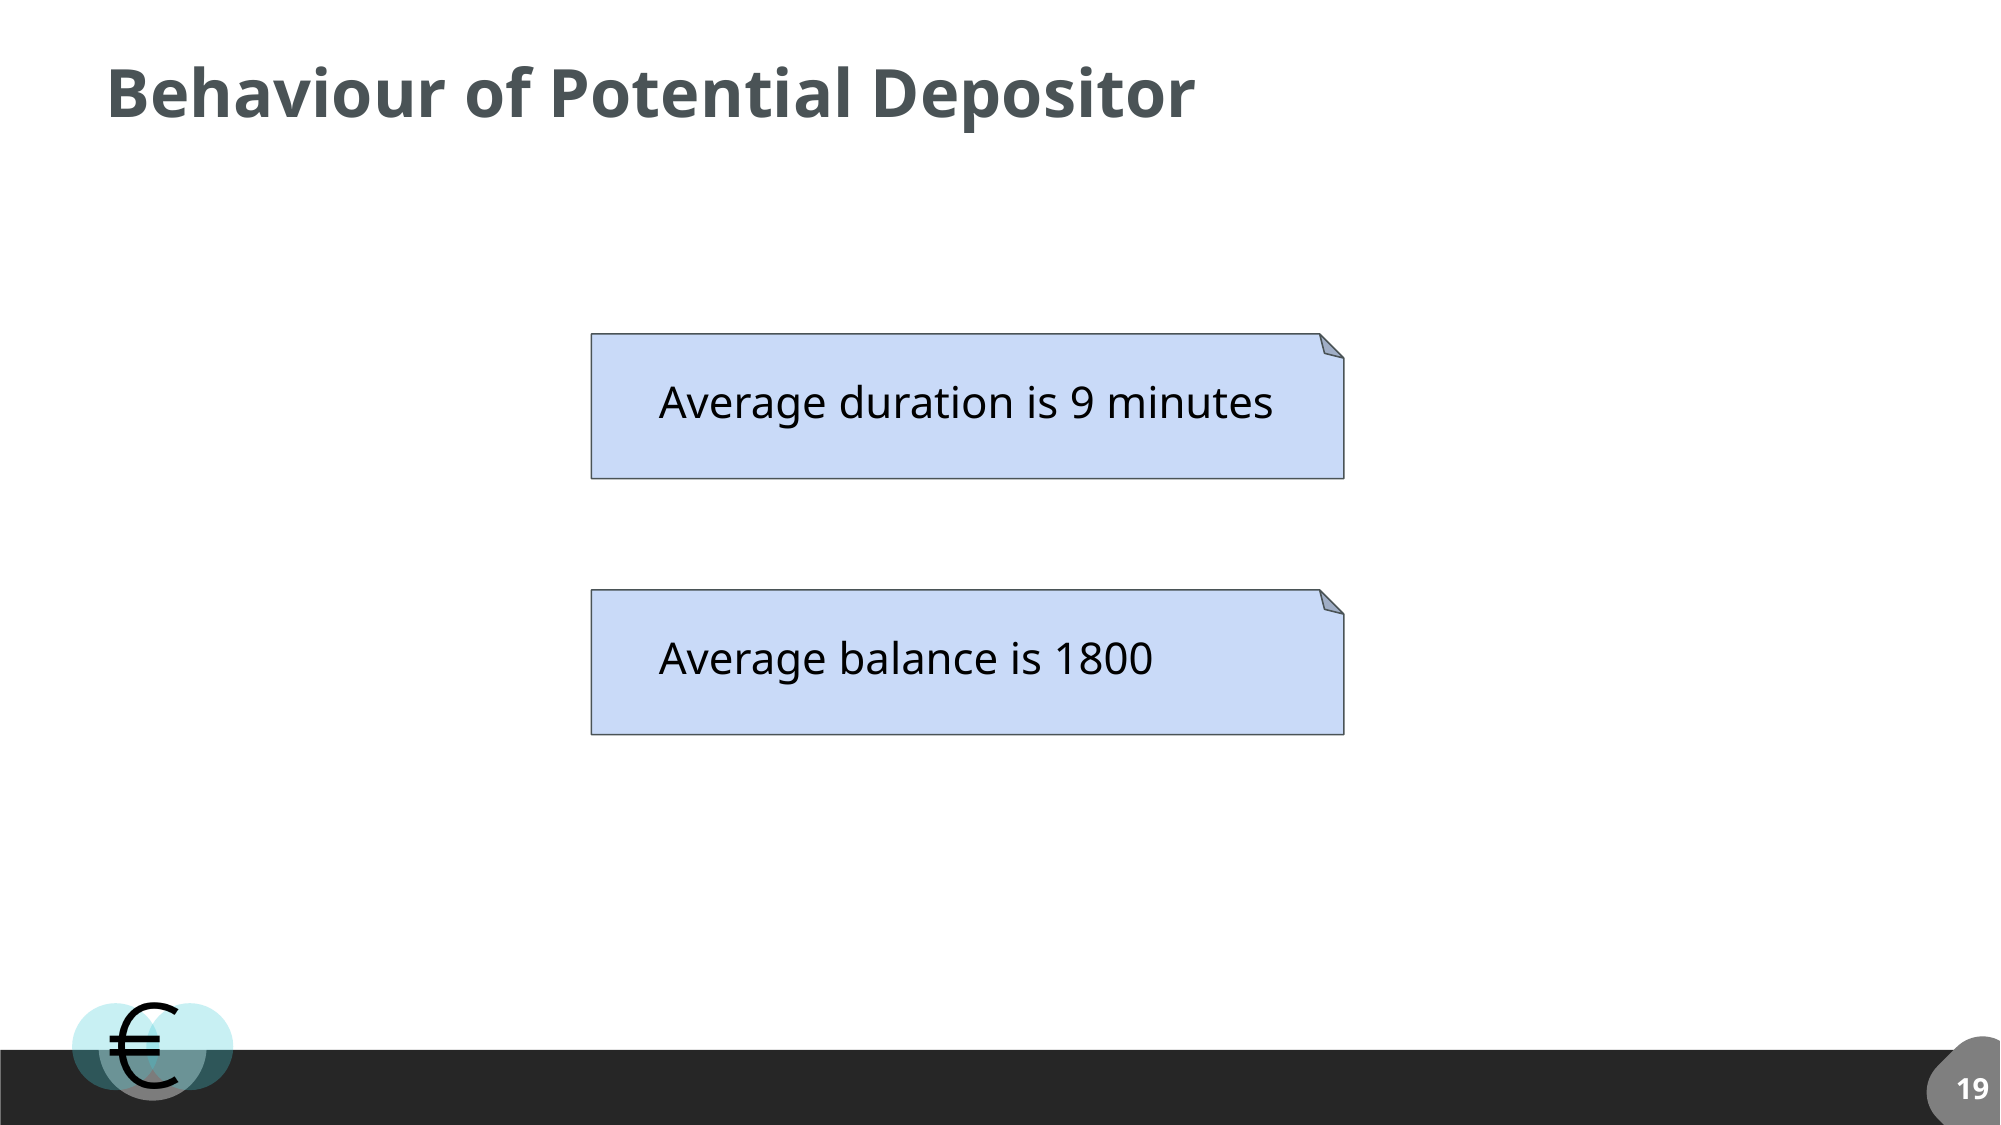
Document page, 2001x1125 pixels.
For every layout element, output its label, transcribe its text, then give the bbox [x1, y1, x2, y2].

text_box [71, 992, 234, 1101]
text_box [590, 589, 1344, 735]
text_box Behaviour of Potential Depositor [30, 35, 1504, 149]
text_box [1926, 1063, 2000, 1125]
text_box 19 [1940, 1062, 2000, 1113]
text_box [1941, 1036, 2000, 1062]
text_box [590, 333, 1344, 479]
